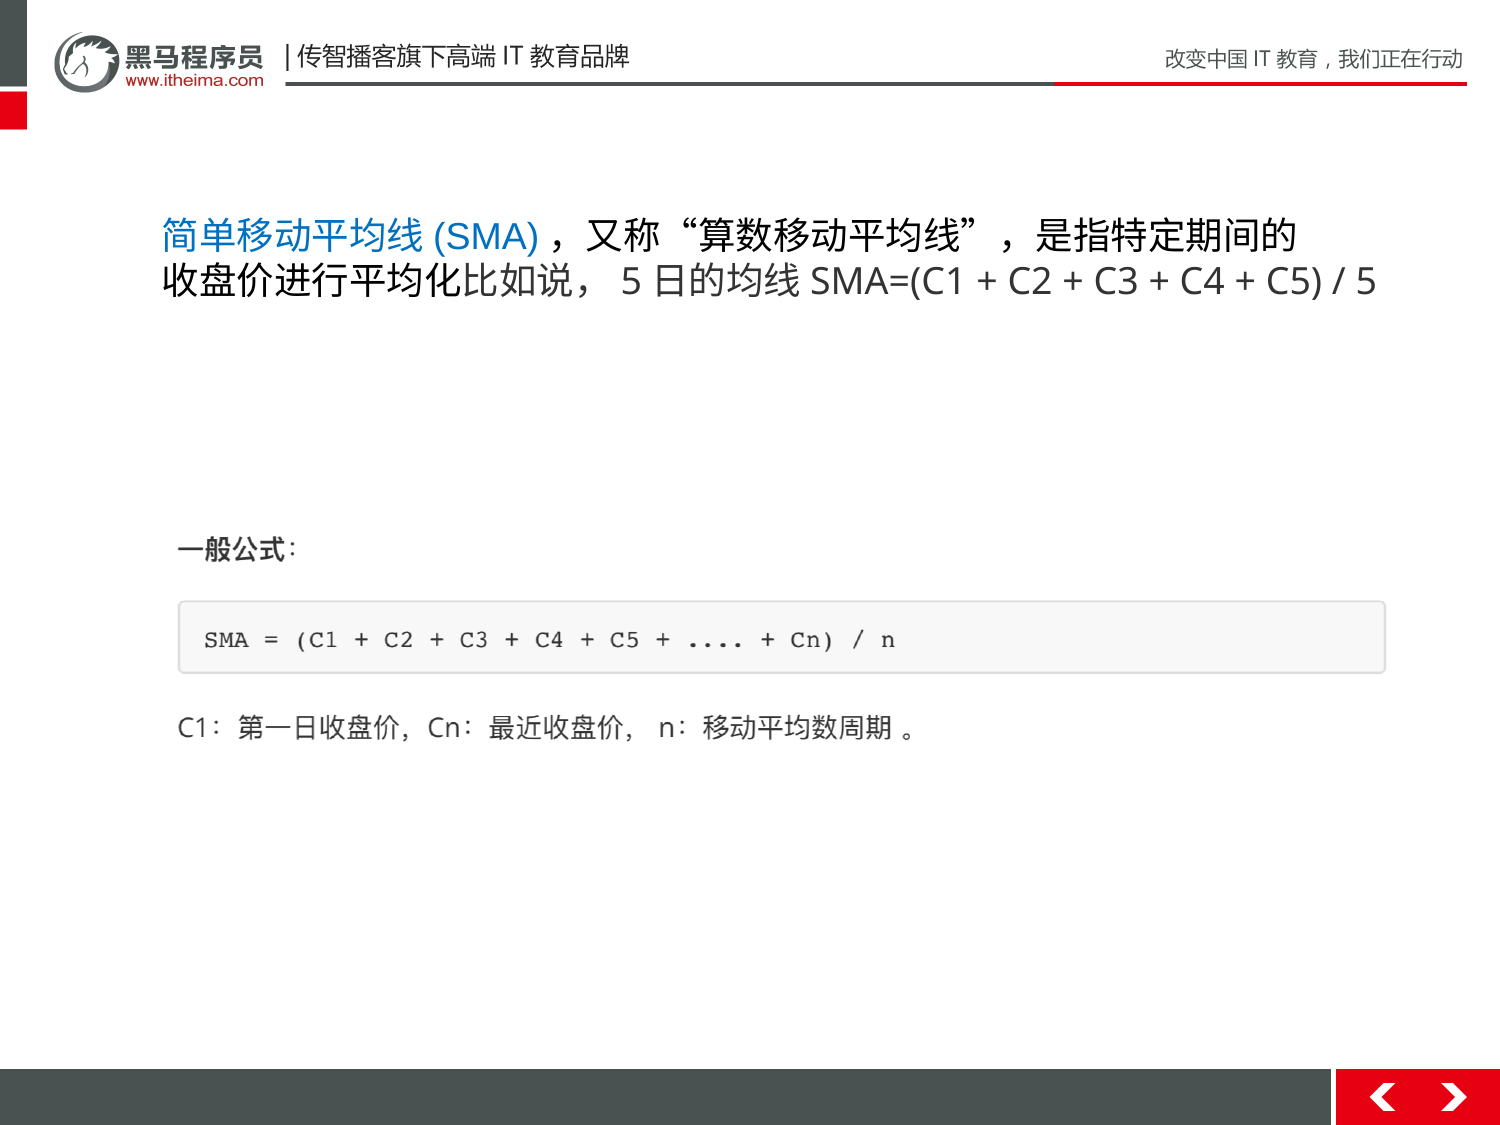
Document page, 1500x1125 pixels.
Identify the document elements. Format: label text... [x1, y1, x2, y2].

picture [0, 0, 1500, 1125]
text_box 简单移动平均线(SMA)，又称“算数移动平均线”，是指特定期间的 收盘价进行平均化比如说，5日的均线SMA=(C1 + C2 + C3 + C4 + C5) / 5 [146, 204, 1403, 355]
